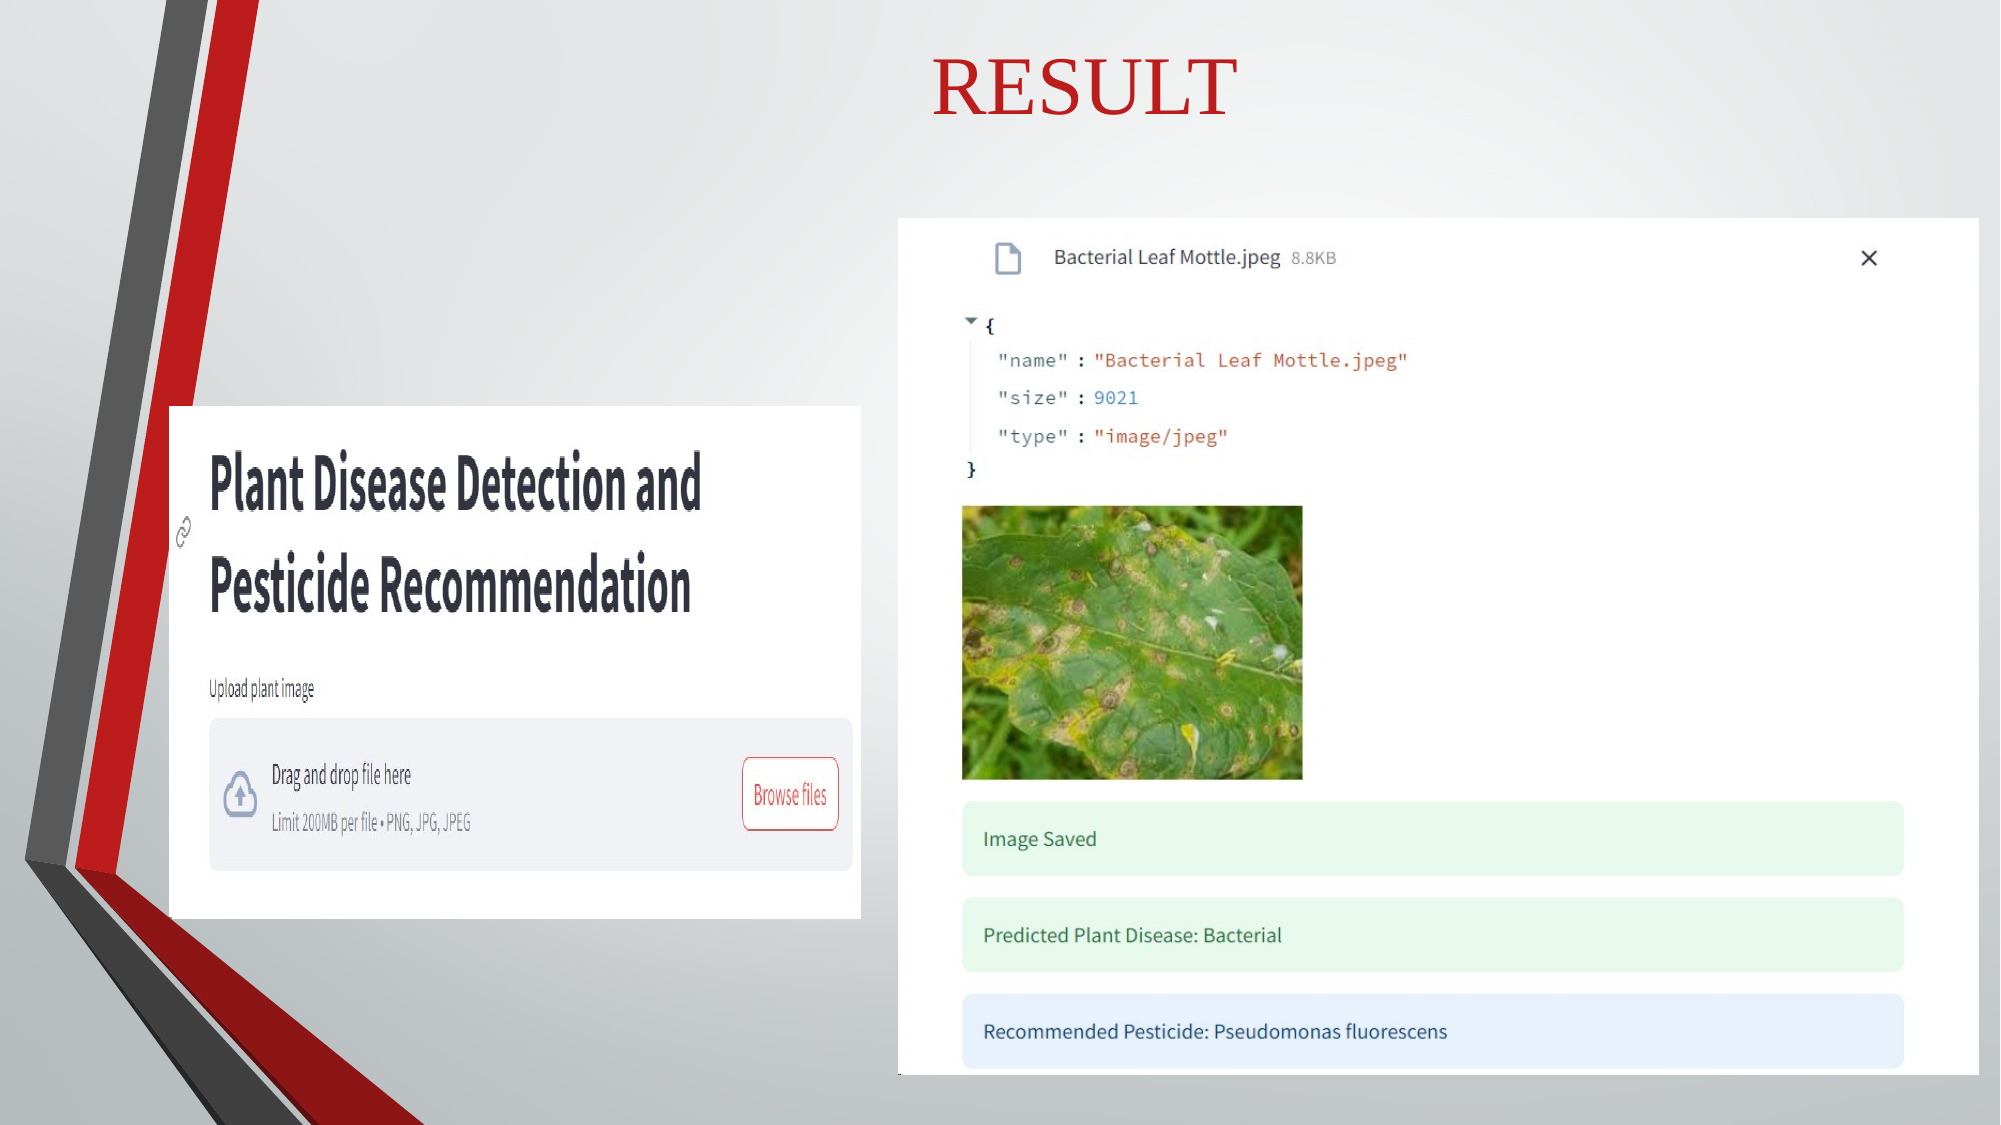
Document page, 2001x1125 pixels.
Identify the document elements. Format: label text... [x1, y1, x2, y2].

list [169, 405, 861, 919]
picture [898, 218, 1980, 1075]
title RESULT [262, 10, 1907, 151]
